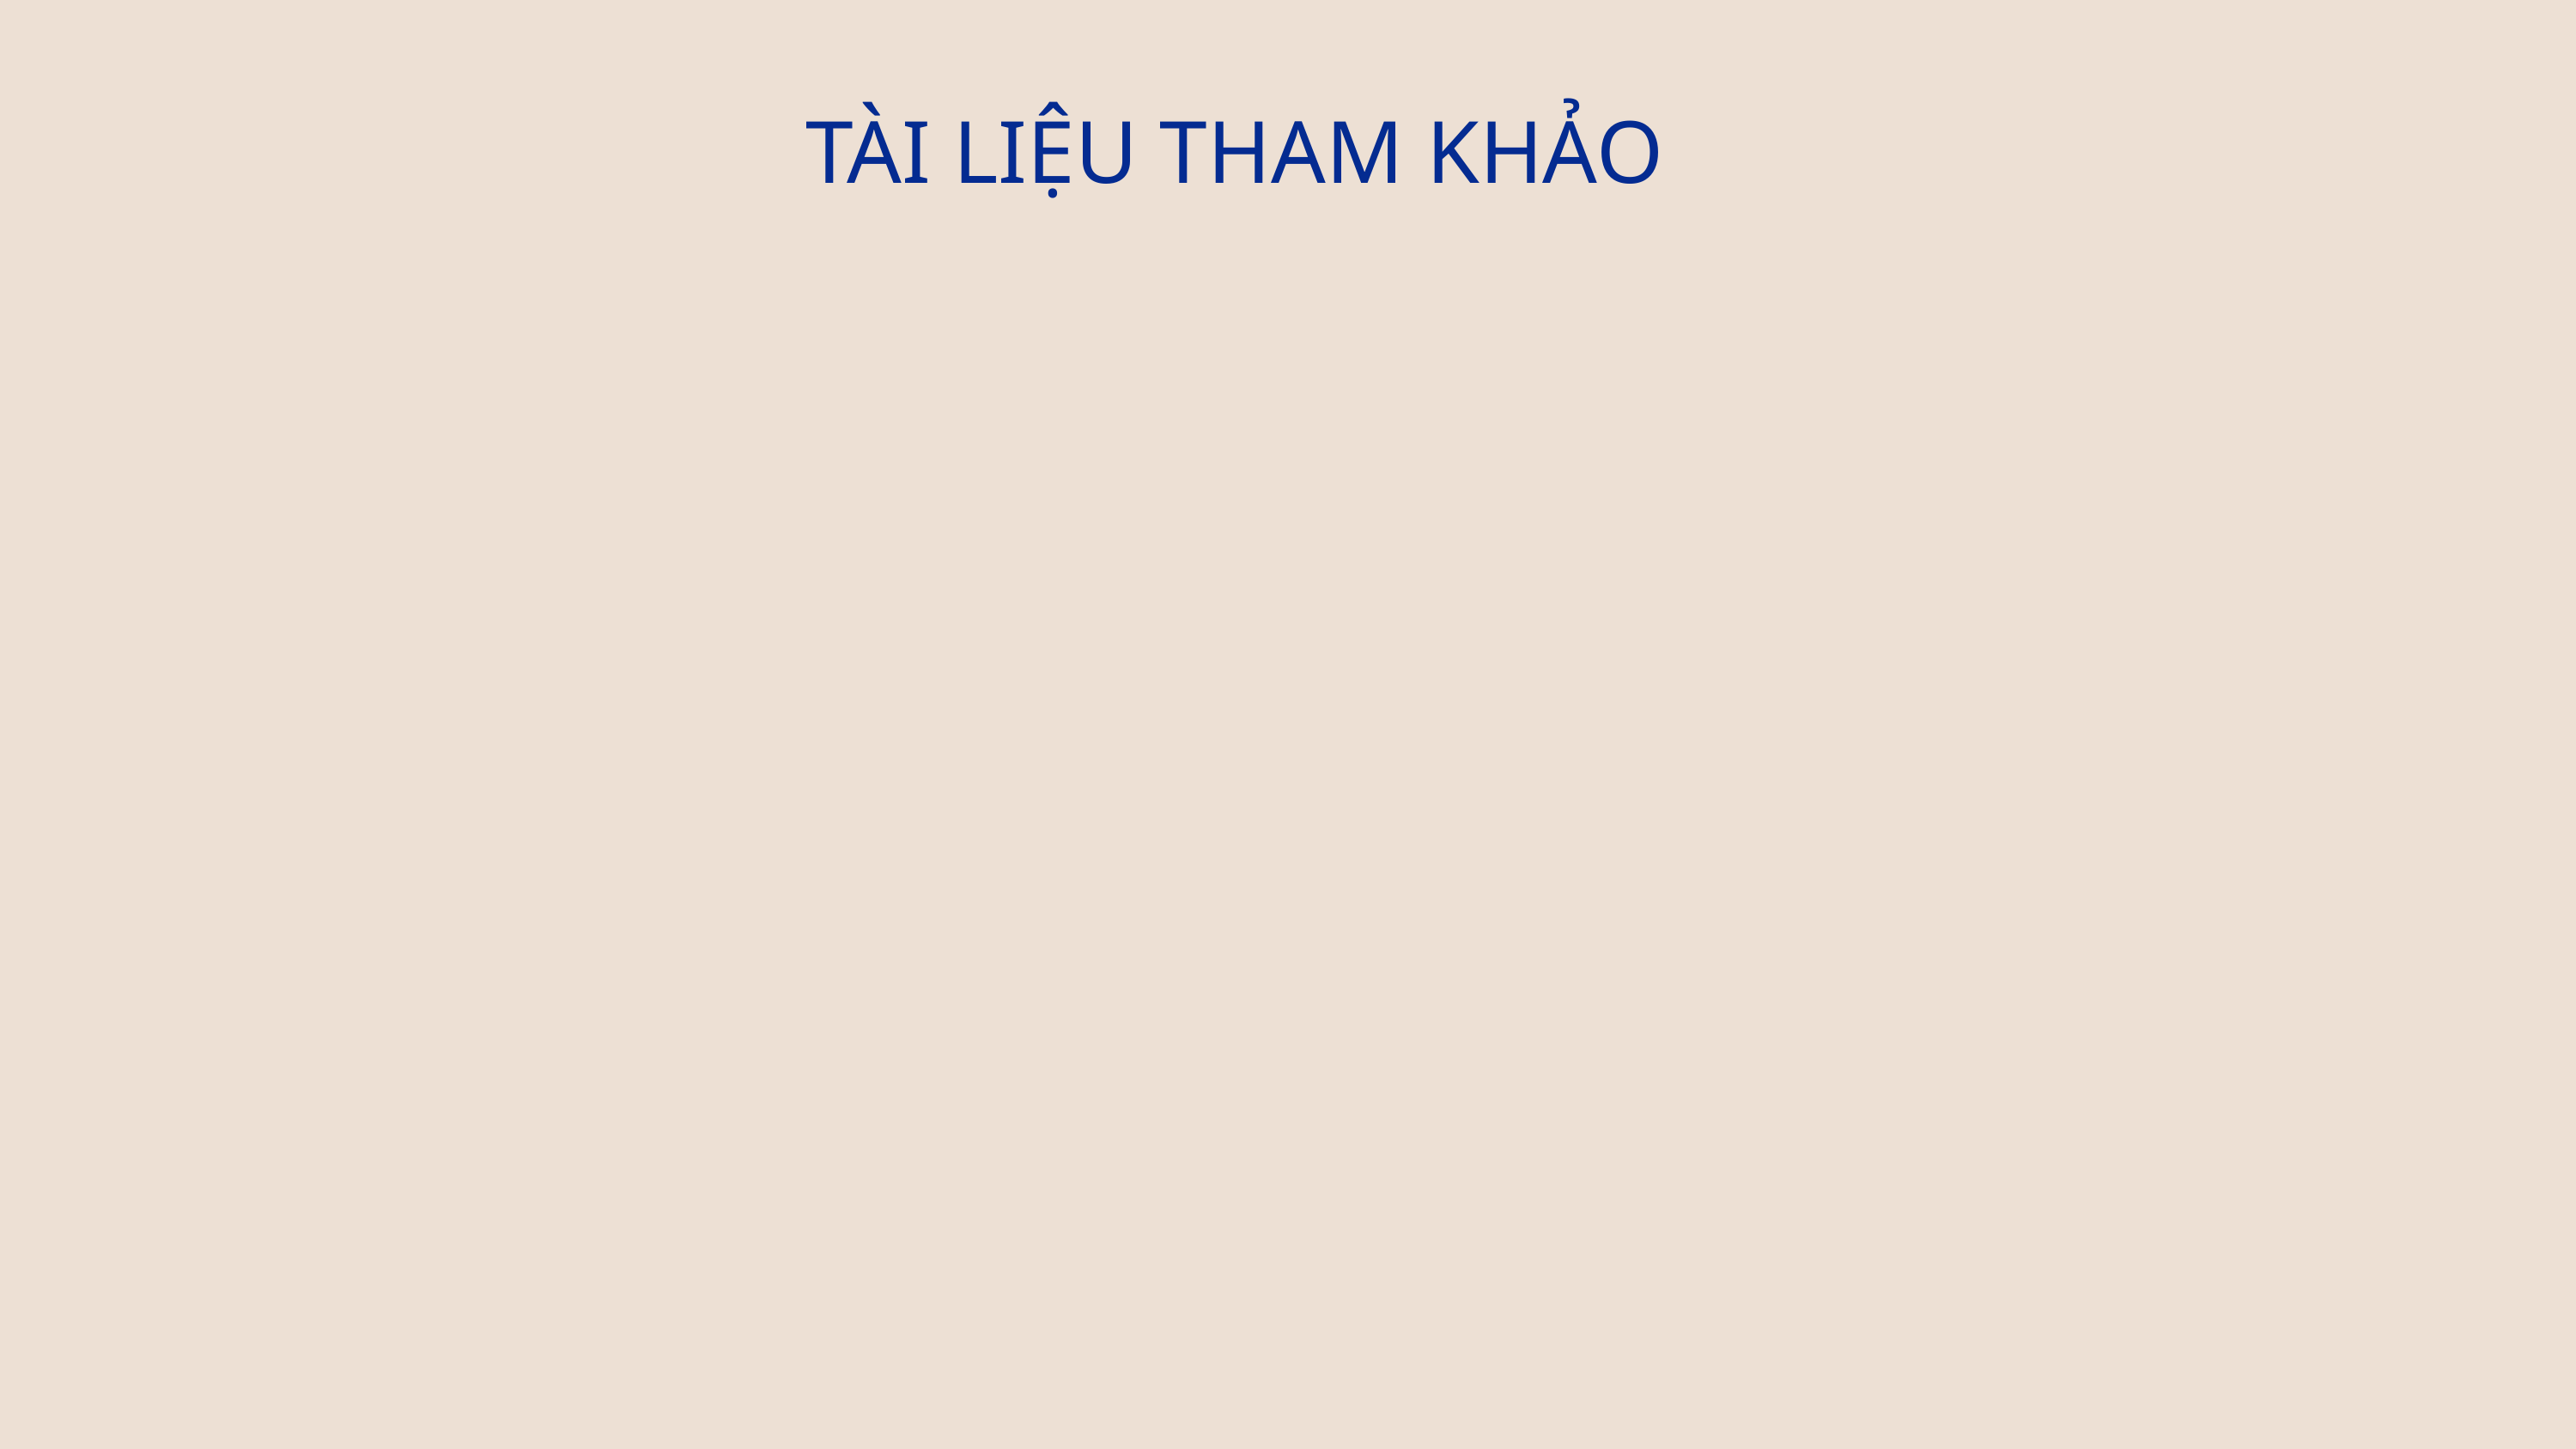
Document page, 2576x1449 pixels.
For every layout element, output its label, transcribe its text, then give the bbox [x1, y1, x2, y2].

text_box TÀI LIỆU THAM KHẢO [805, 80, 1771, 201]
